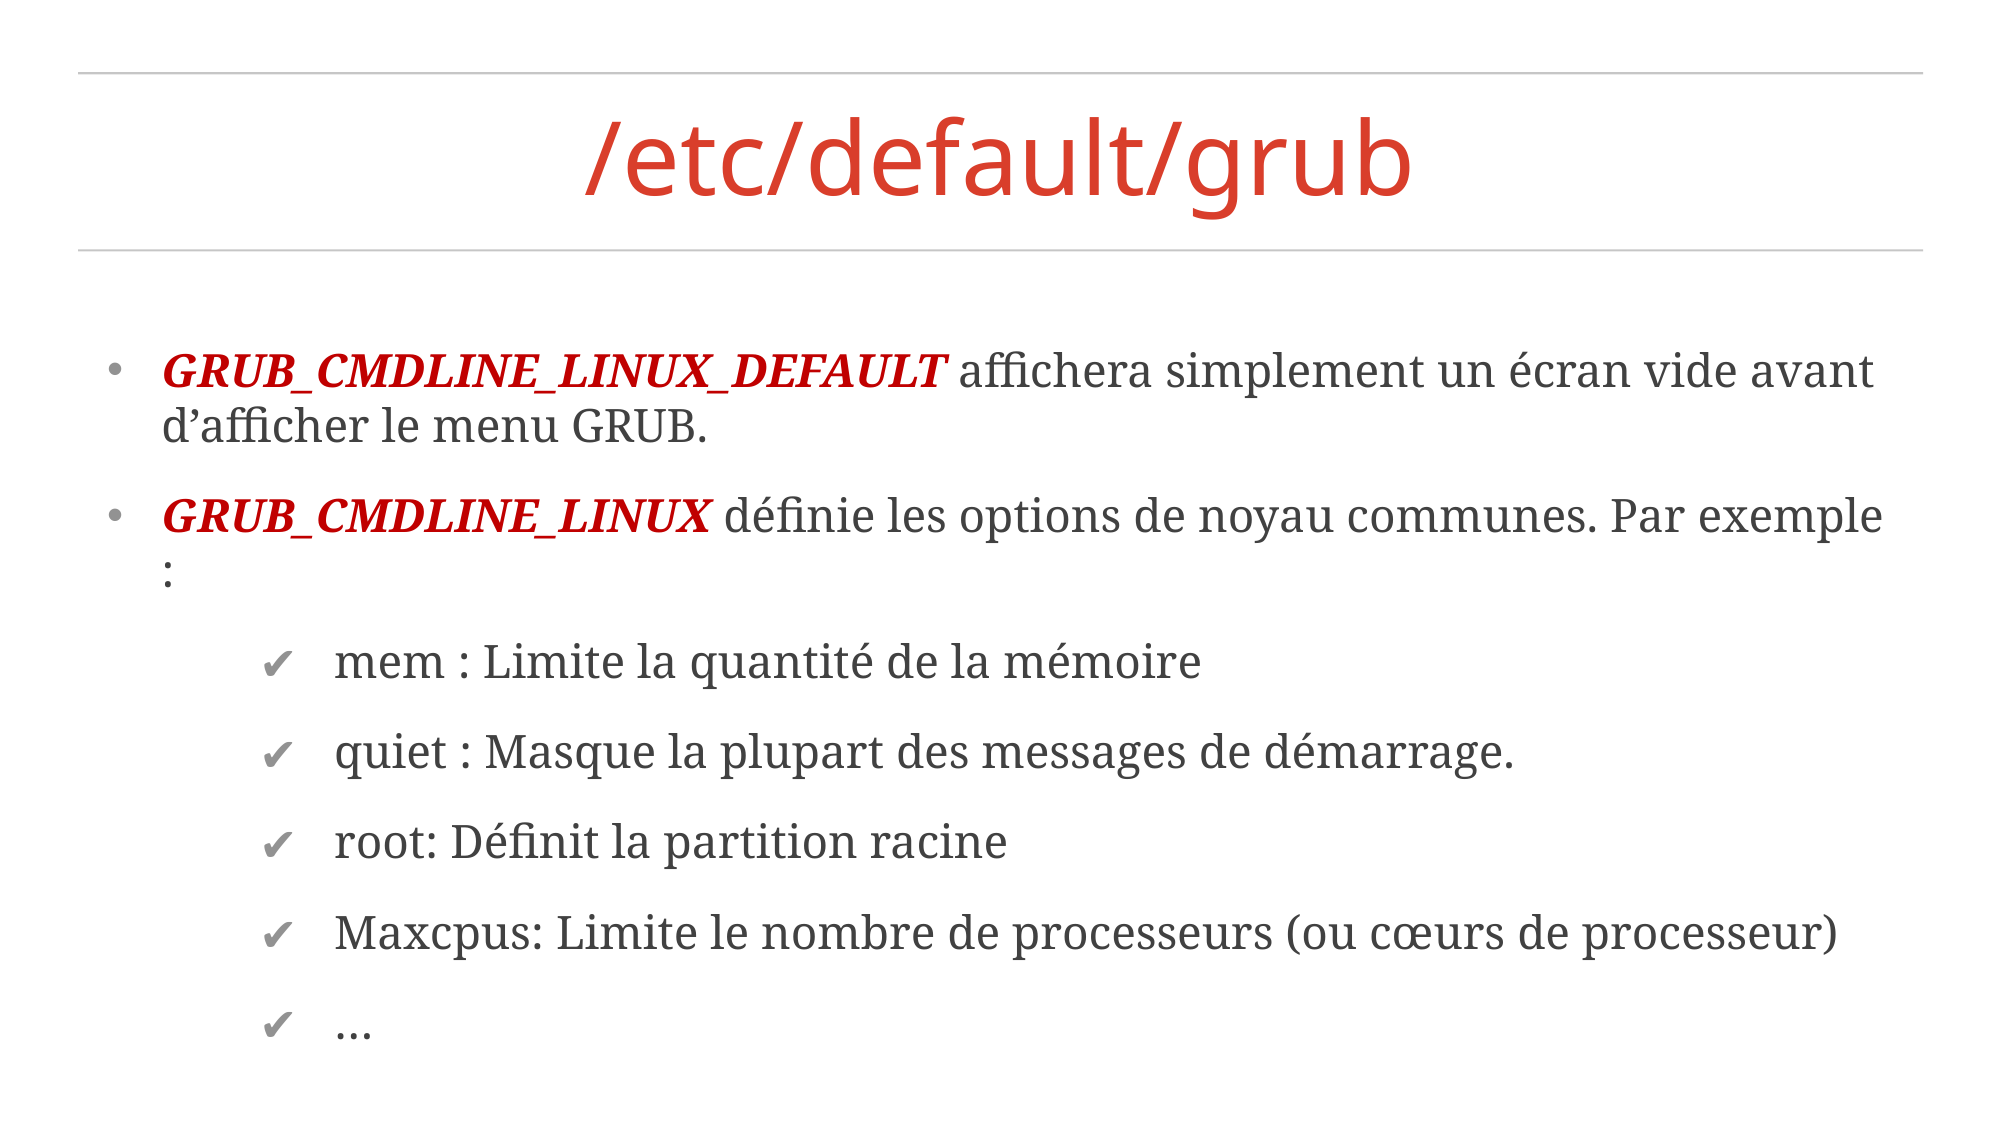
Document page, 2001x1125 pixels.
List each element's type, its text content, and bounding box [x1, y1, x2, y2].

title /etc/default/grub [78, 92, 1922, 233]
list GRUB_CMDLINE_LINUX_DEFAULT affichera simplement un écran vide avant d’afficher le menu GRUB. GRUB_CMDLINE_LINUX définie les options de noyau communes. Par exemple : mem : Limite la quantité de la mémoire quiet : Masque la plupart des messages de démarrage. root: Définit la partition racine Maxcpus: Limite le nombre de processeurs (ou cœurs de processeur) … [98, 333, 1902, 1125]
